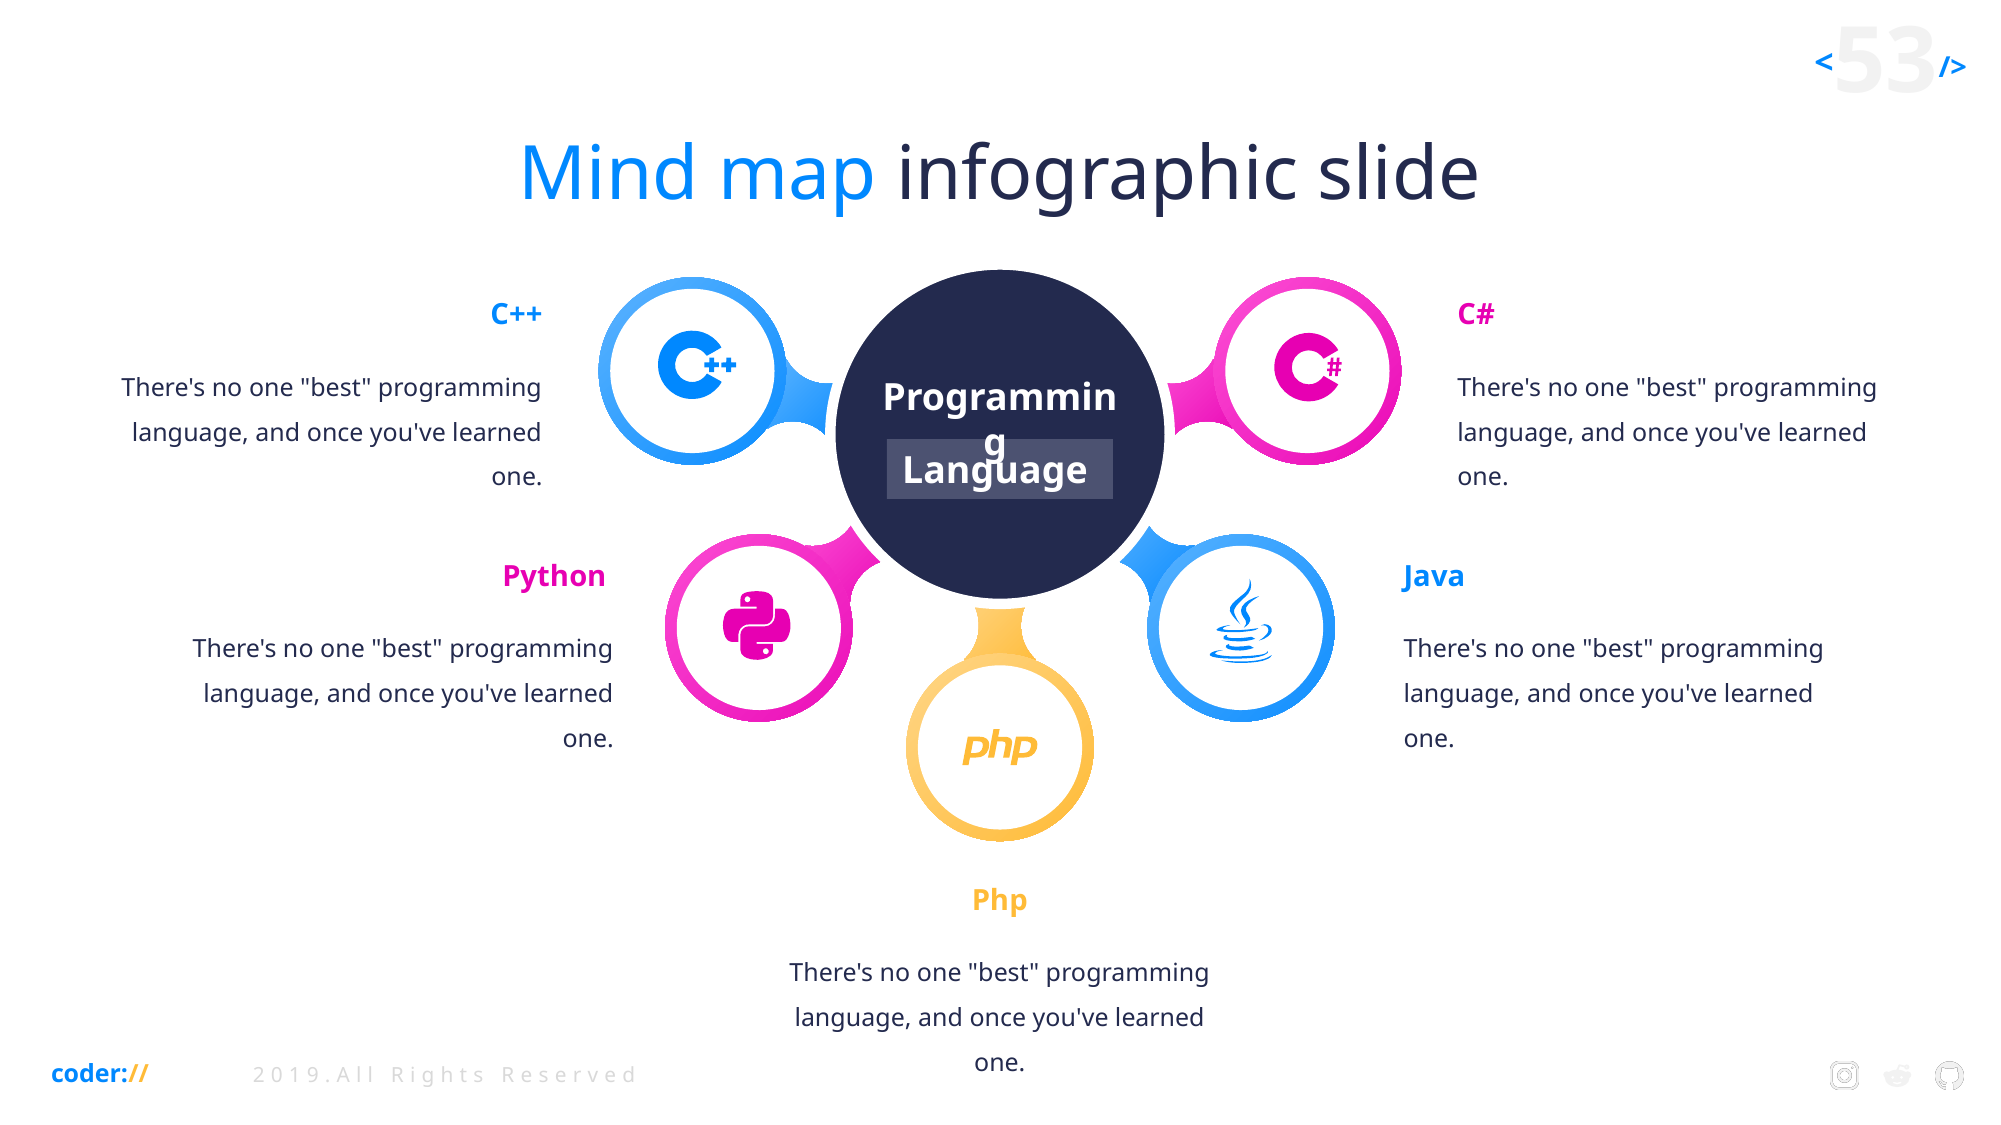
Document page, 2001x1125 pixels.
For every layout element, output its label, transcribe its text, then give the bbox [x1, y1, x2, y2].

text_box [1274, 332, 1342, 402]
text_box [858, 365, 1142, 500]
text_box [722, 590, 792, 661]
text_box C++ [321, 277, 558, 338]
text_box There's no one "best" programming language, and once you've learned one. [771, 934, 1229, 1084]
picture [1830, 1061, 1859, 1090]
text_box There's no one "best" programming language, and once you've learned one. [99, 348, 558, 499]
text_box Php [882, 863, 1118, 924]
text_box Mind map infographic slide [369, 116, 1631, 222]
text_box Java [1402, 538, 1625, 600]
text_box There's no one "best" programming language, and once you've learned one. [1402, 610, 1847, 760]
text_box There's no one "best" programming language, and once you've learned one. [171, 610, 598, 760]
picture [1935, 1061, 1964, 1090]
text_box Python [393, 538, 598, 600]
text_box C# [1442, 277, 1678, 338]
text_box There's no one "best" programming language, and once you've learned one. [1442, 348, 1900, 499]
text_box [598, 264, 1402, 842]
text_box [962, 729, 1038, 766]
